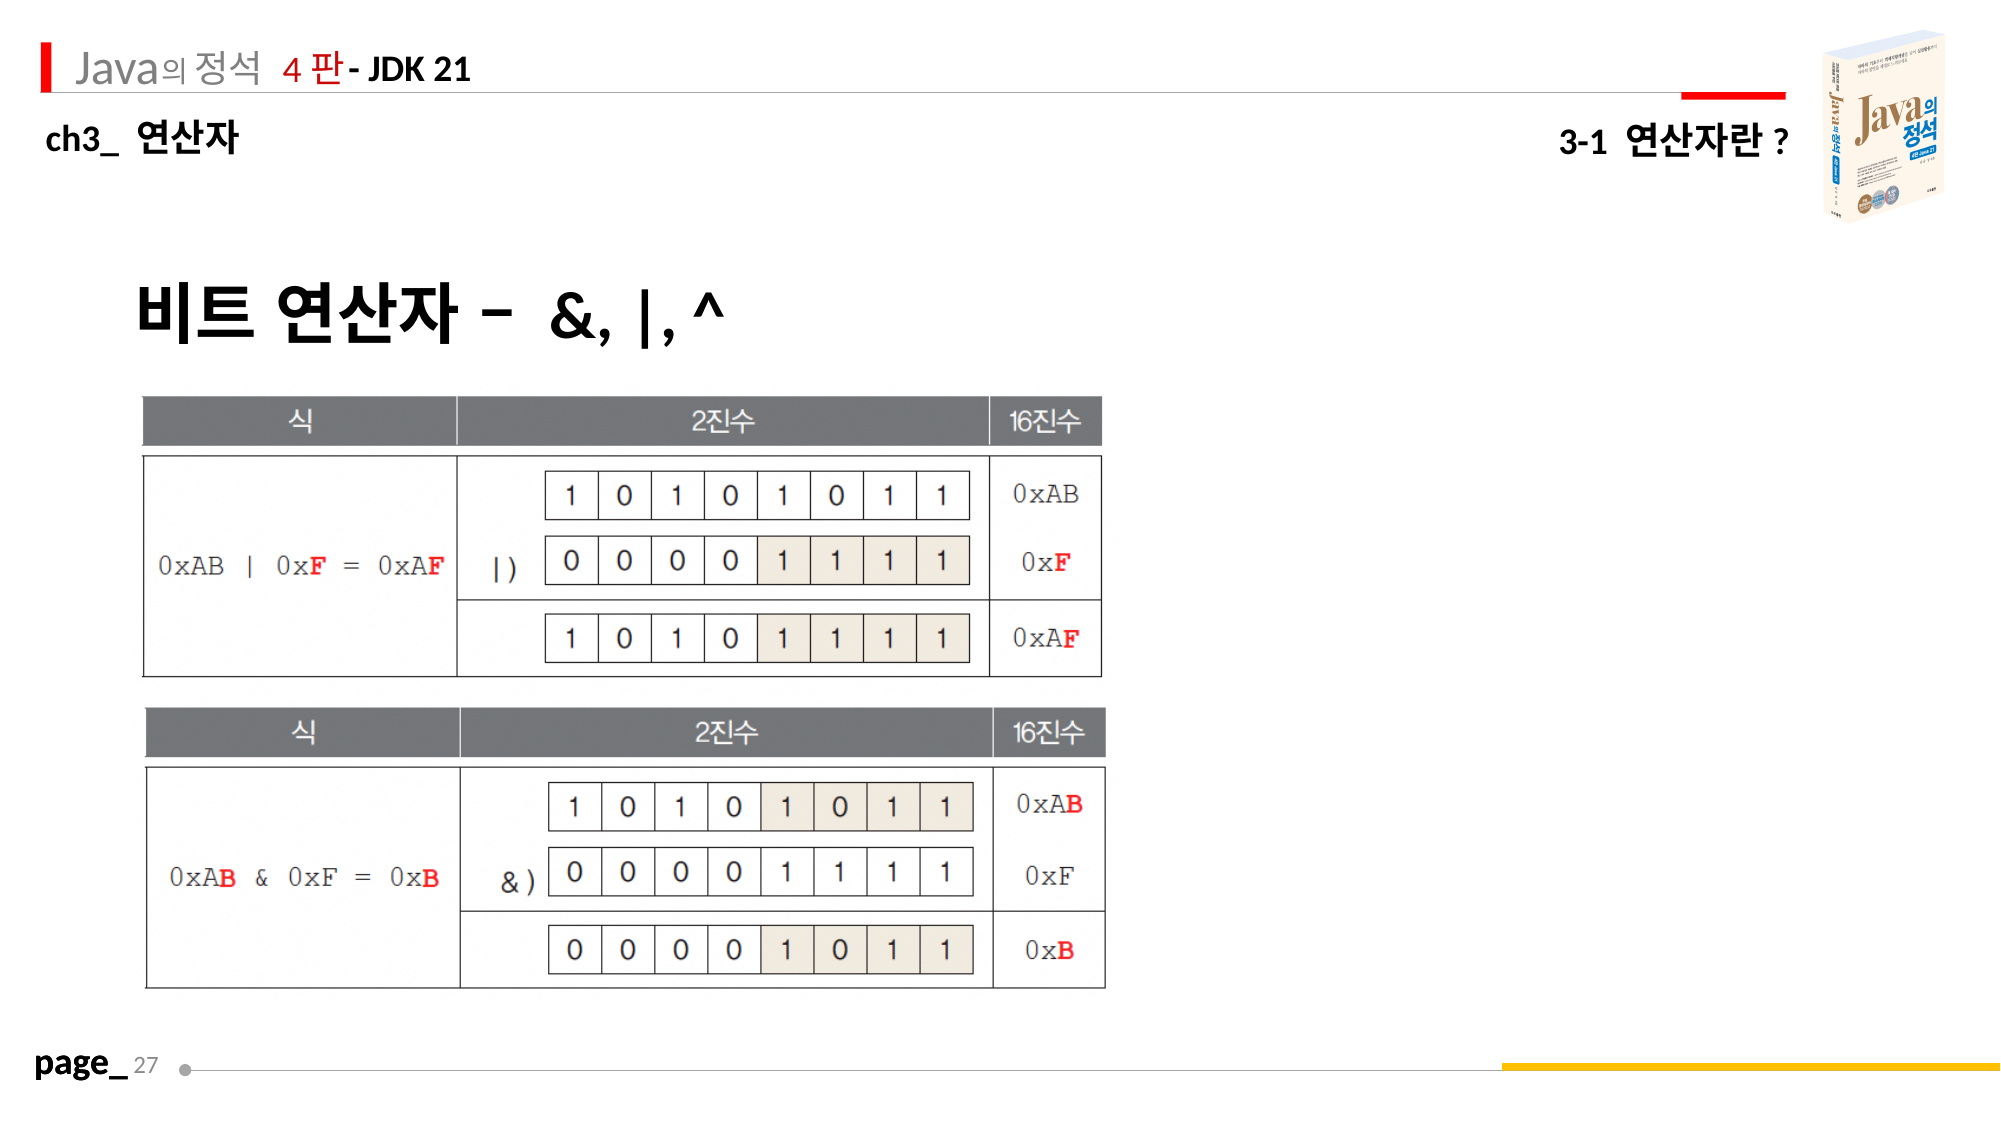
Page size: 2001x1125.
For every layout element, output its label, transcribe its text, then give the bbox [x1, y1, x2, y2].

text_box 3-1 연산자란? [1415, 109, 1805, 169]
picture [129, 381, 1121, 695]
text_box 비트 연산자 – &, |, ^ [119, 264, 1919, 359]
picture [1819, 26, 1950, 228]
slide_number 27 [106, 1033, 174, 1094]
text_box page_ [19, 1030, 145, 1090]
picture [131, 697, 1120, 1004]
